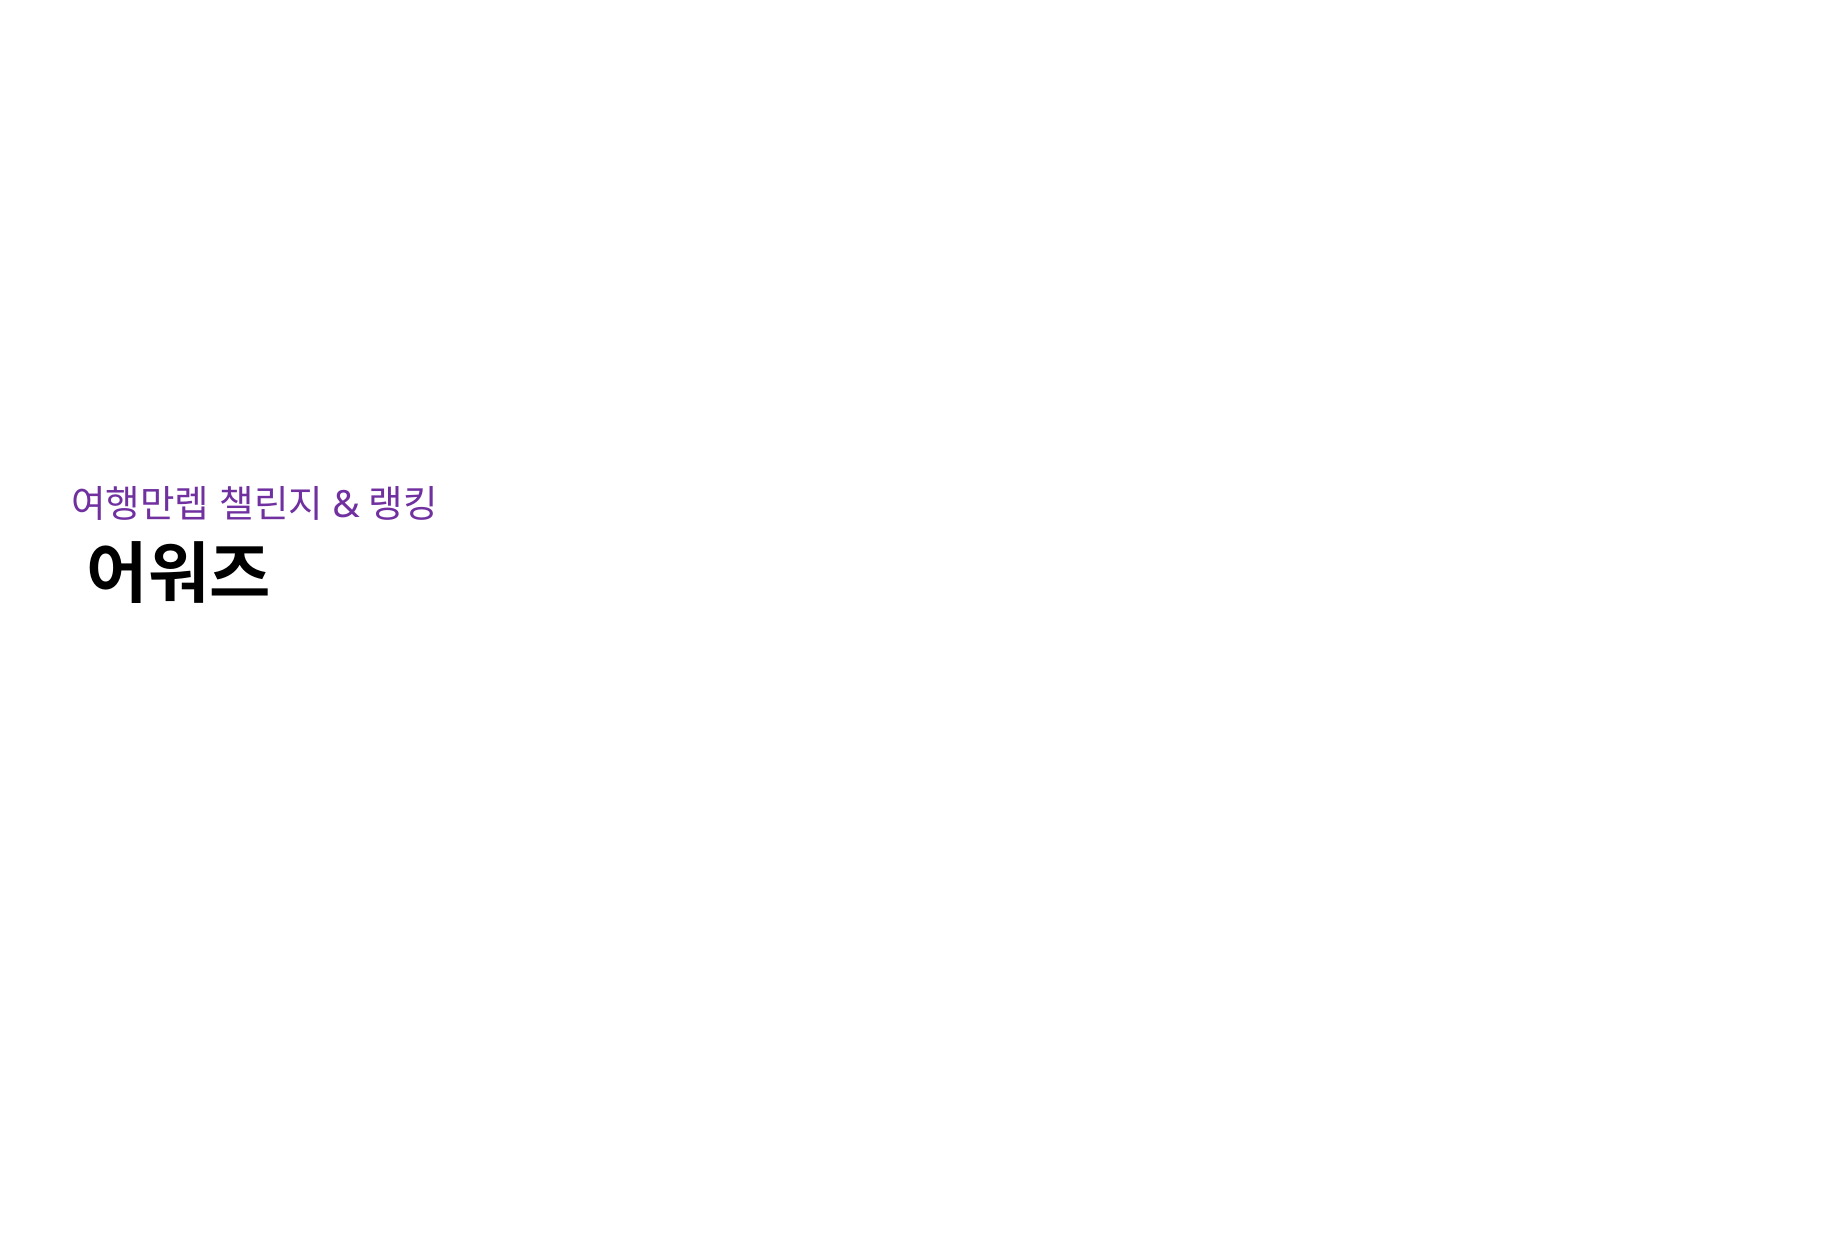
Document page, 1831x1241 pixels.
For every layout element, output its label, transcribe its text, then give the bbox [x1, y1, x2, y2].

text_box 어워즈 [0, 503, 1831, 649]
text_box 여행만렙 챌린지&랭킹 [0, 472, 1378, 533]
